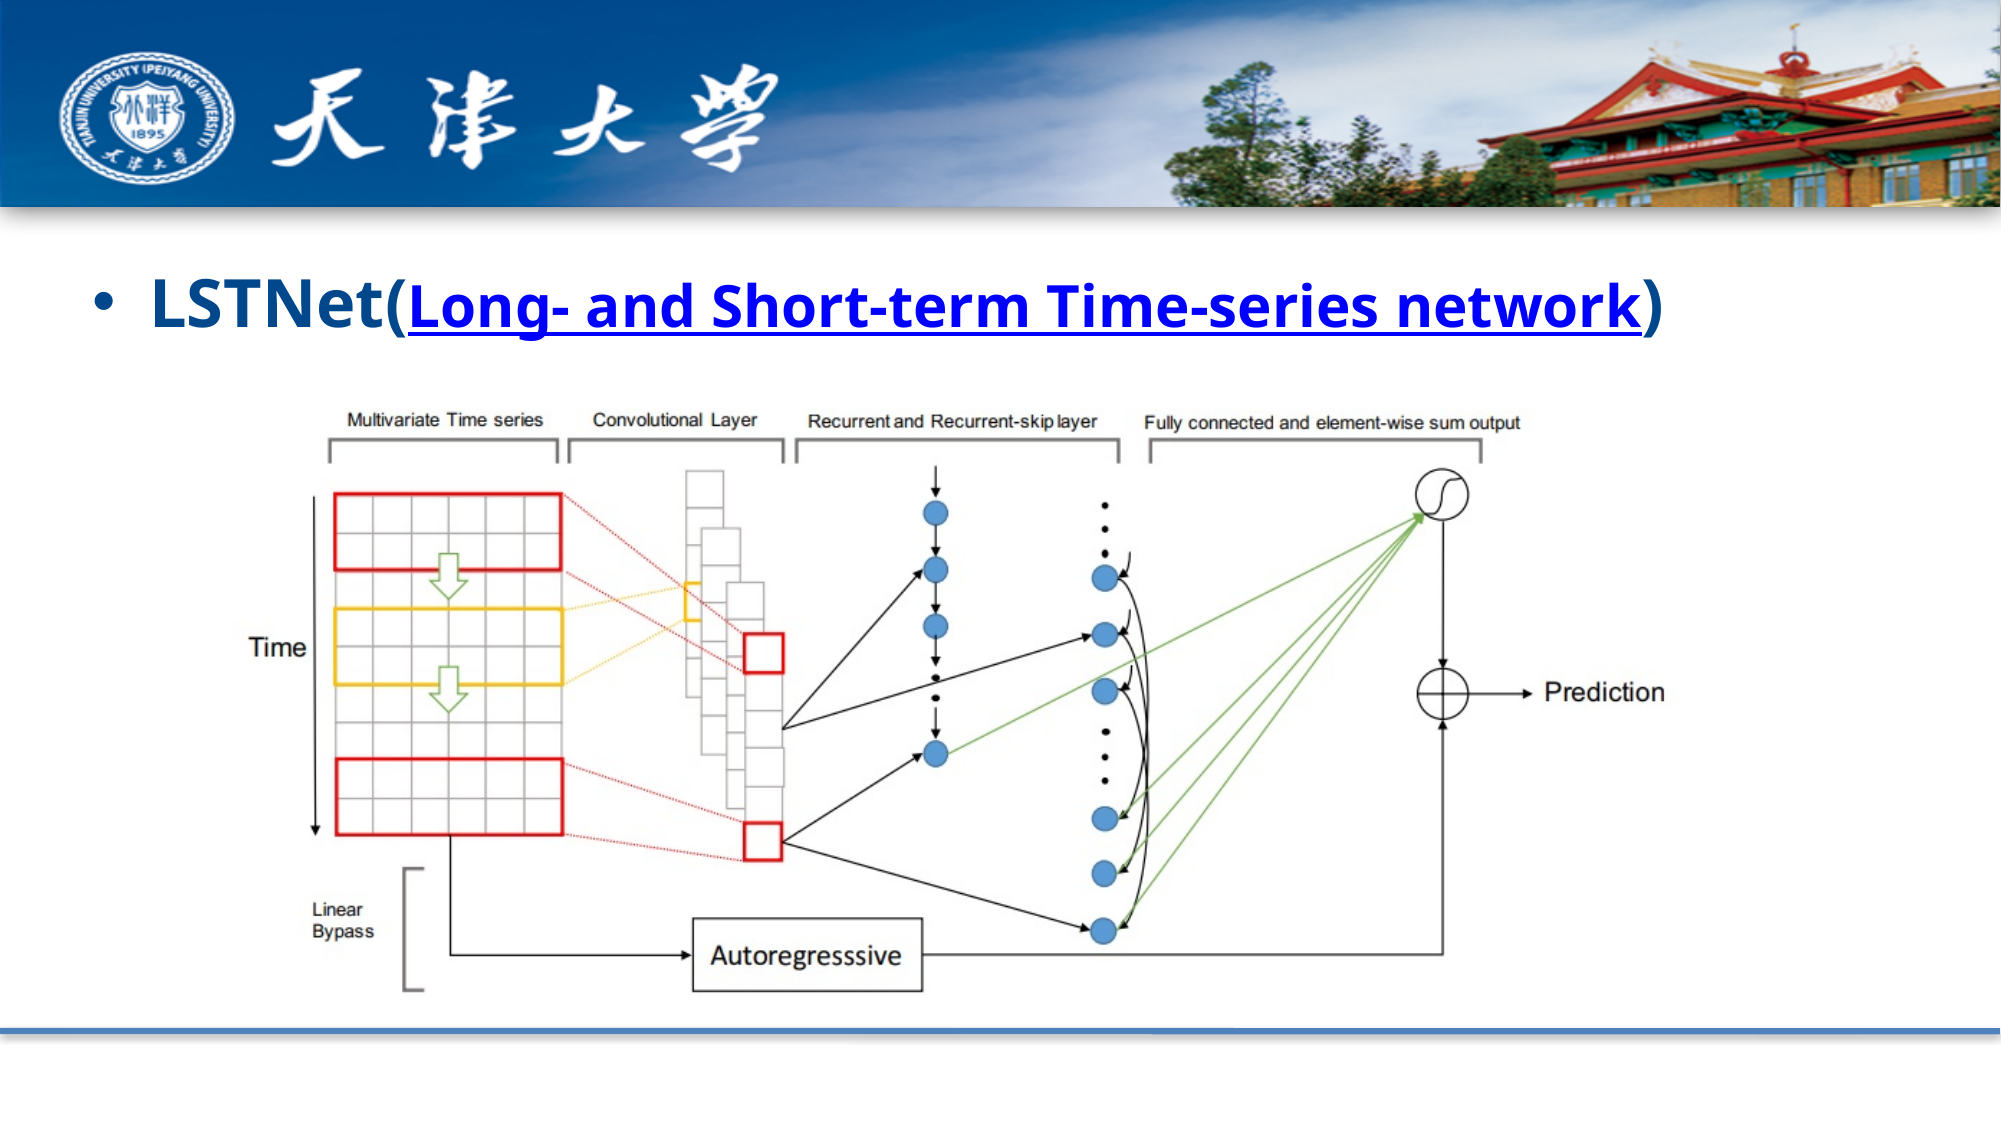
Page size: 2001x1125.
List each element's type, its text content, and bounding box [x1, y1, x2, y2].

picture [230, 386, 1690, 1014]
list LSTNet(Long- and Short-term Time-series network) [78, 253, 1842, 356]
picture [0, 0, 2000, 207]
